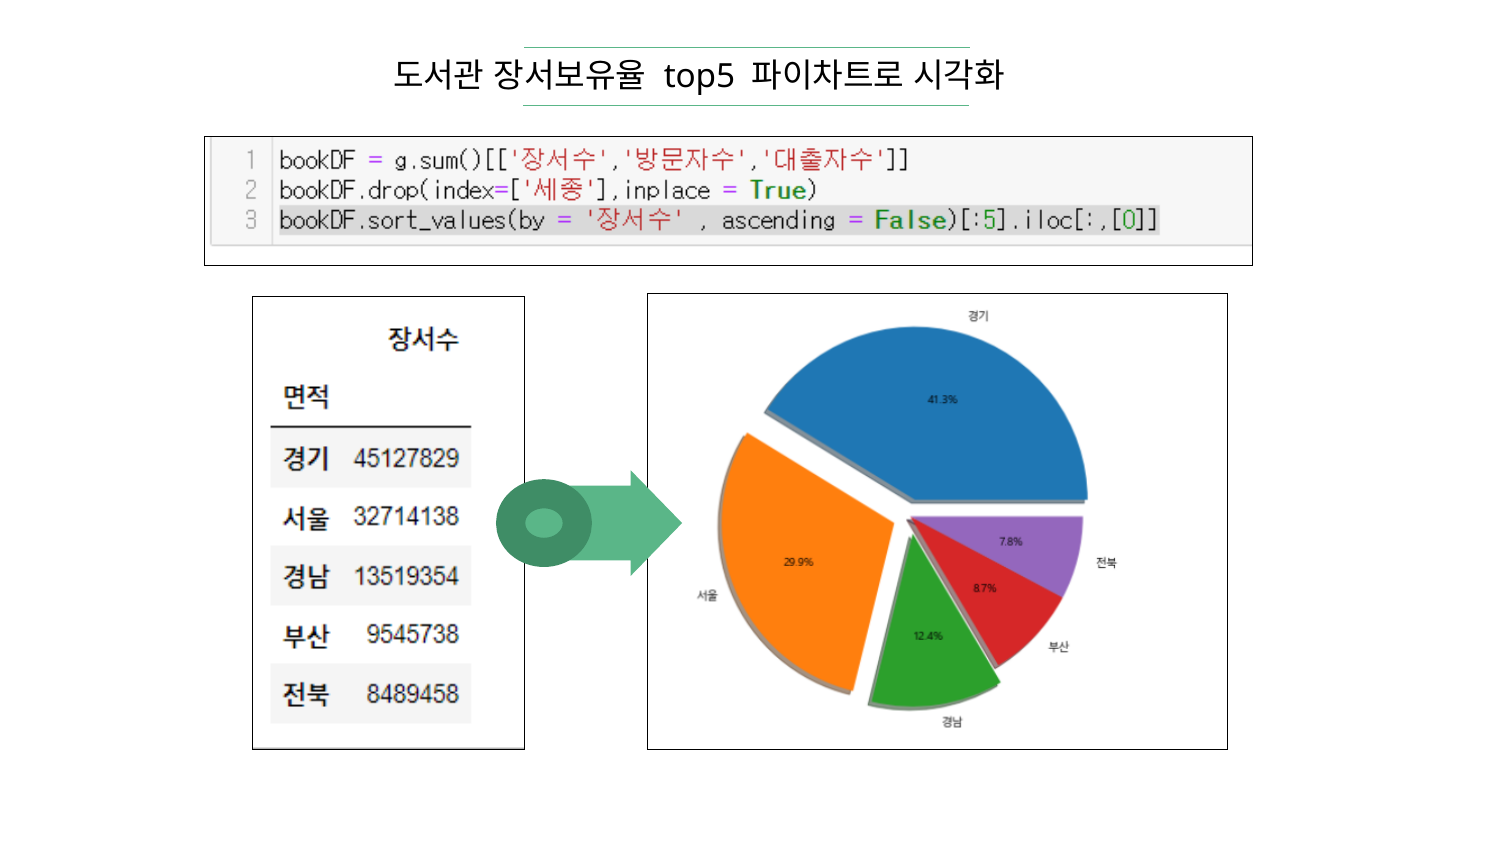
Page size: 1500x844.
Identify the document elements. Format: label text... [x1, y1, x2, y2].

text_box 도서관 장서보유율 top5 파이차트로 시각화 [378, 47, 1079, 102]
picture [252, 296, 525, 750]
picture [646, 293, 1229, 750]
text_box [510, 470, 683, 576]
picture [204, 136, 1253, 266]
